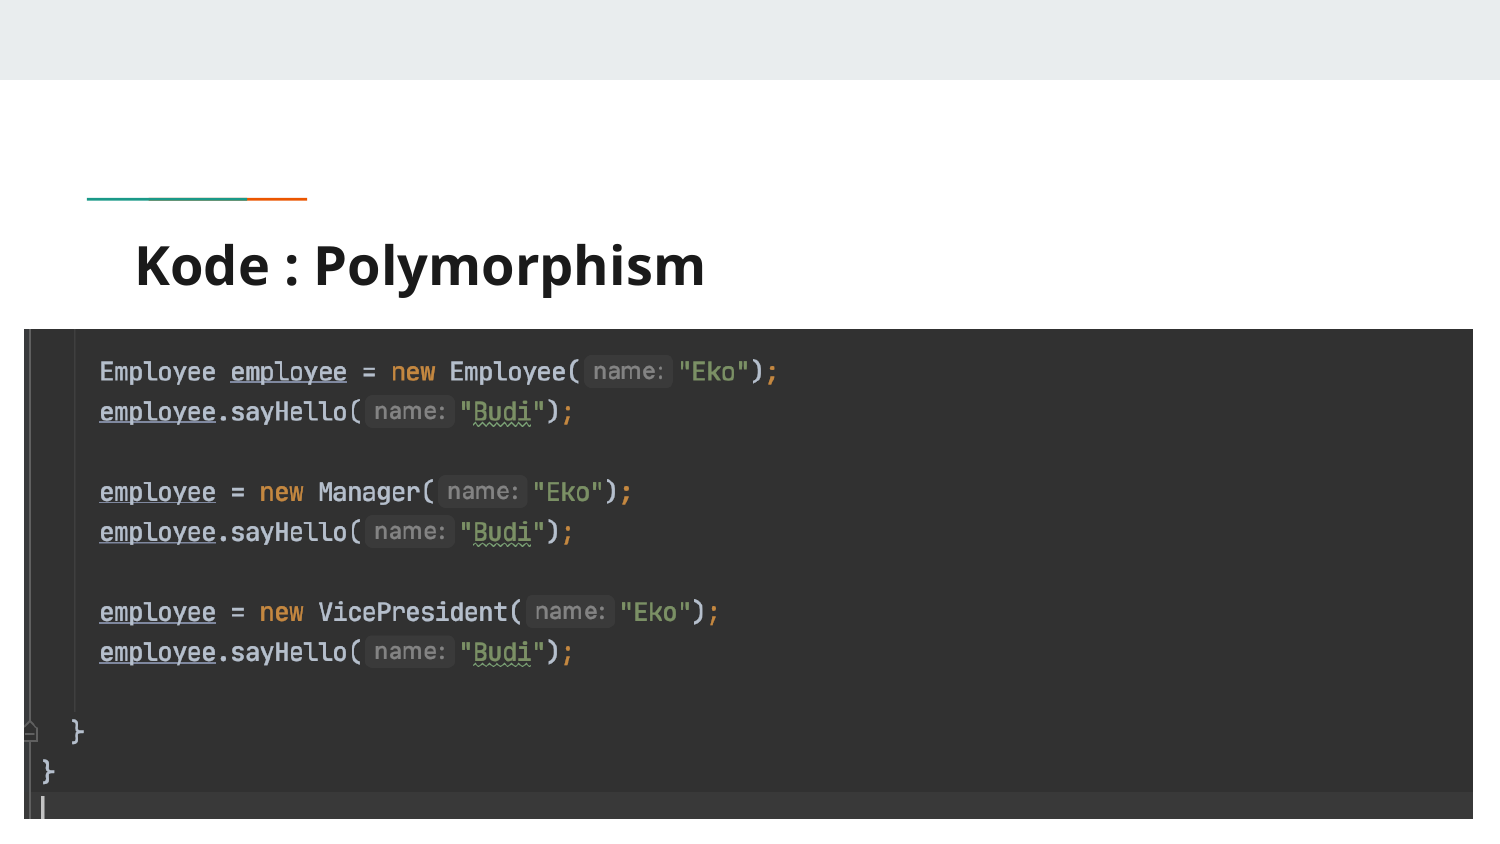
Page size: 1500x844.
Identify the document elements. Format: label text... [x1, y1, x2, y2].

title Kode : Polymorphism [119, 216, 1381, 305]
picture [24, 328, 1473, 819]
